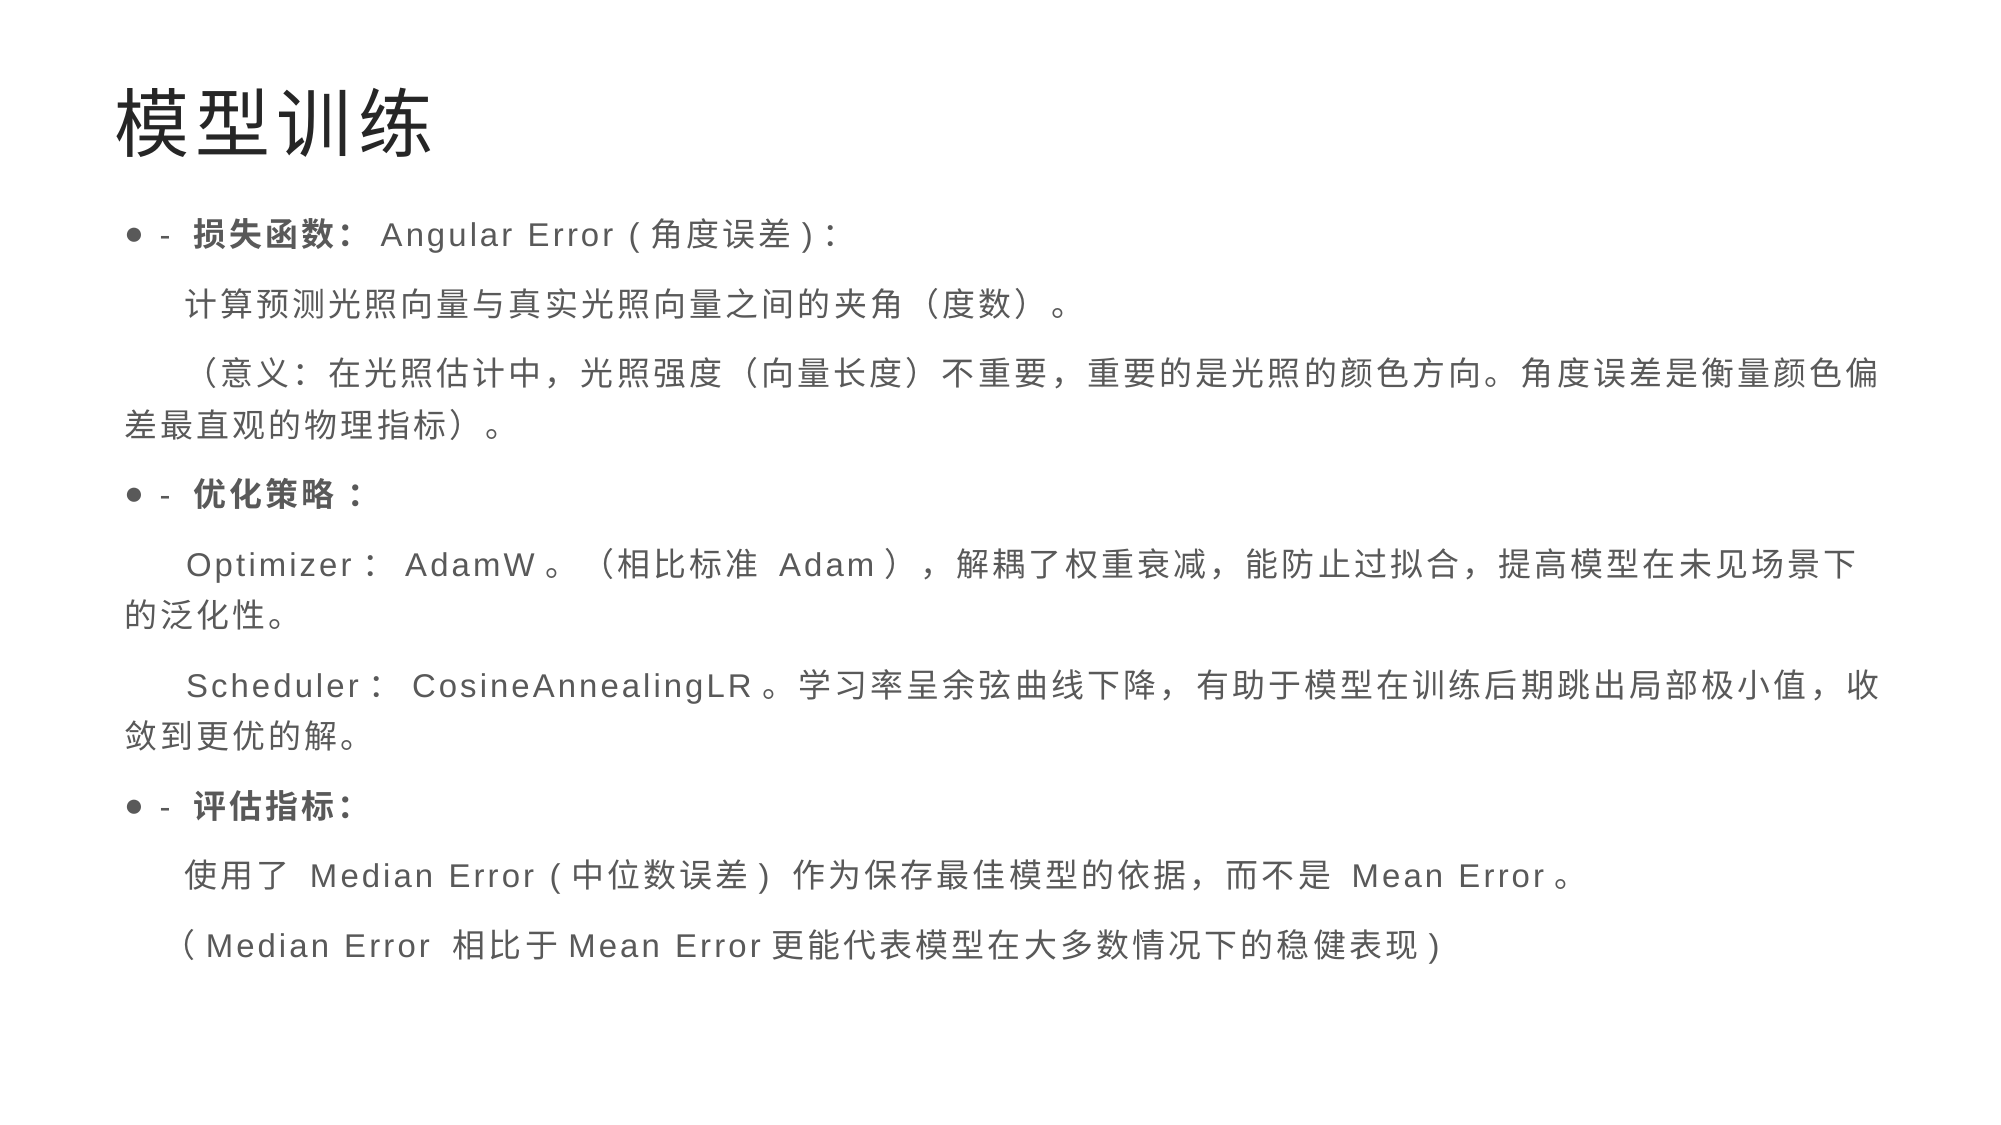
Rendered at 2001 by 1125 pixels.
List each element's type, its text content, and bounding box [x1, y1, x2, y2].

list - 损失函数：Angular Error (角度误差)： 计算预测光照向量与真实光照向量之间的夹角（度数）。 （意义：在光照估计中，光照强度（向量长度）不重要，重要的是光照的颜色方向。角度误差是衡量颜色偏差最直观的物理指标）。 - 优化策略 ： Optimizer：AdamW。（相比标准 Adam），解耦了权重衰减，能防止过拟合，提高模型在未见场景下的泛化性。 Scheduler：CosineAnnealingLR。学习率呈余弦曲线下降，有助于模型在训练后期跳出局部极小值，收敛到更优的解。 - 评估指标： 使用了 Median Error (中位数误差) 作为保存最佳模型的依据，而不是 Mean Error。 （Median Error 相比于Mean Error更能代表模型在大多数情况下的稳健表现) [109, 194, 1909, 975]
title 模型训练 [99, 63, 1900, 180]
